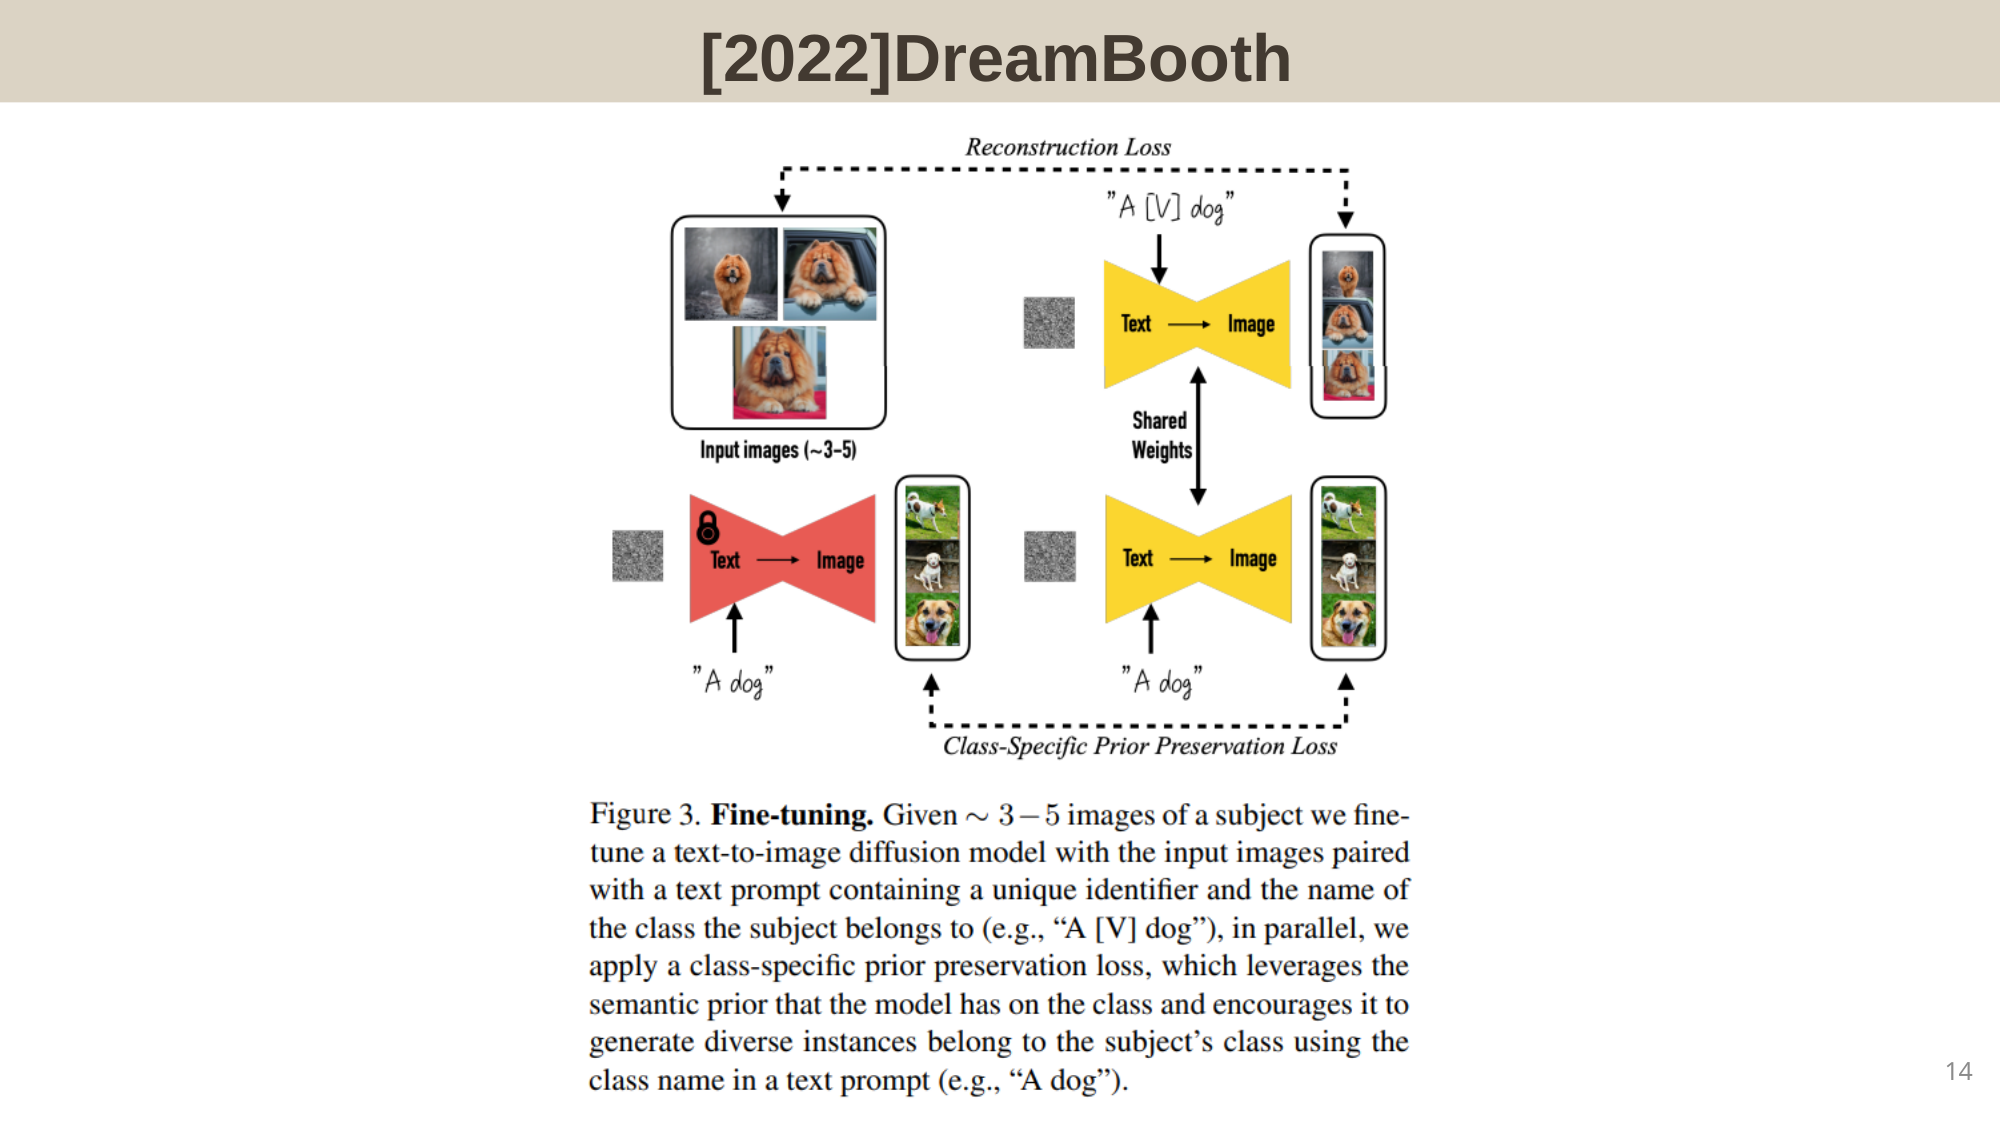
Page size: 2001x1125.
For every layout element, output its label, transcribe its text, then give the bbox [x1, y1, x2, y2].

picture [582, 133, 1412, 1102]
text_box [2022]DreamBooth [0, 0, 2000, 103]
slide_number 14 [1538, 1042, 1989, 1103]
